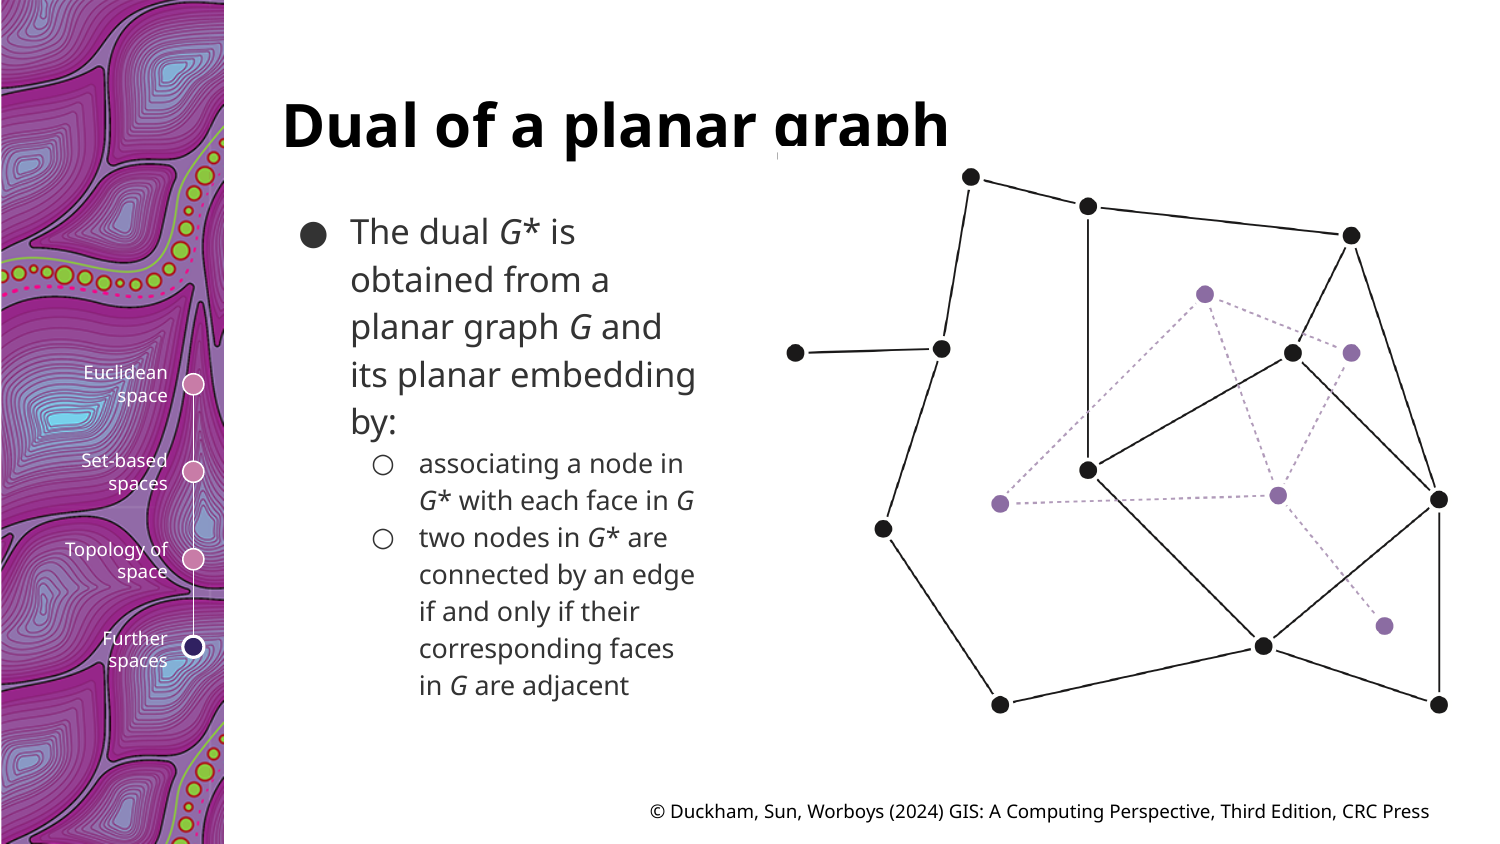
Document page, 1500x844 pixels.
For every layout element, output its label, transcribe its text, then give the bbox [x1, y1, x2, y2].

text_box [182, 636, 204, 658]
list The dual G* is obtained from a planar graph G and its planar embedding by: associating a node in G* with each face in G two nodes in G* are connected by an edge if and only if their corresponding faces in G are adjacent [266, 189, 717, 789]
picture [777, 146, 1461, 732]
picture [1, 0, 224, 844]
title Dual of a planar graph [266, 72, 1449, 176]
